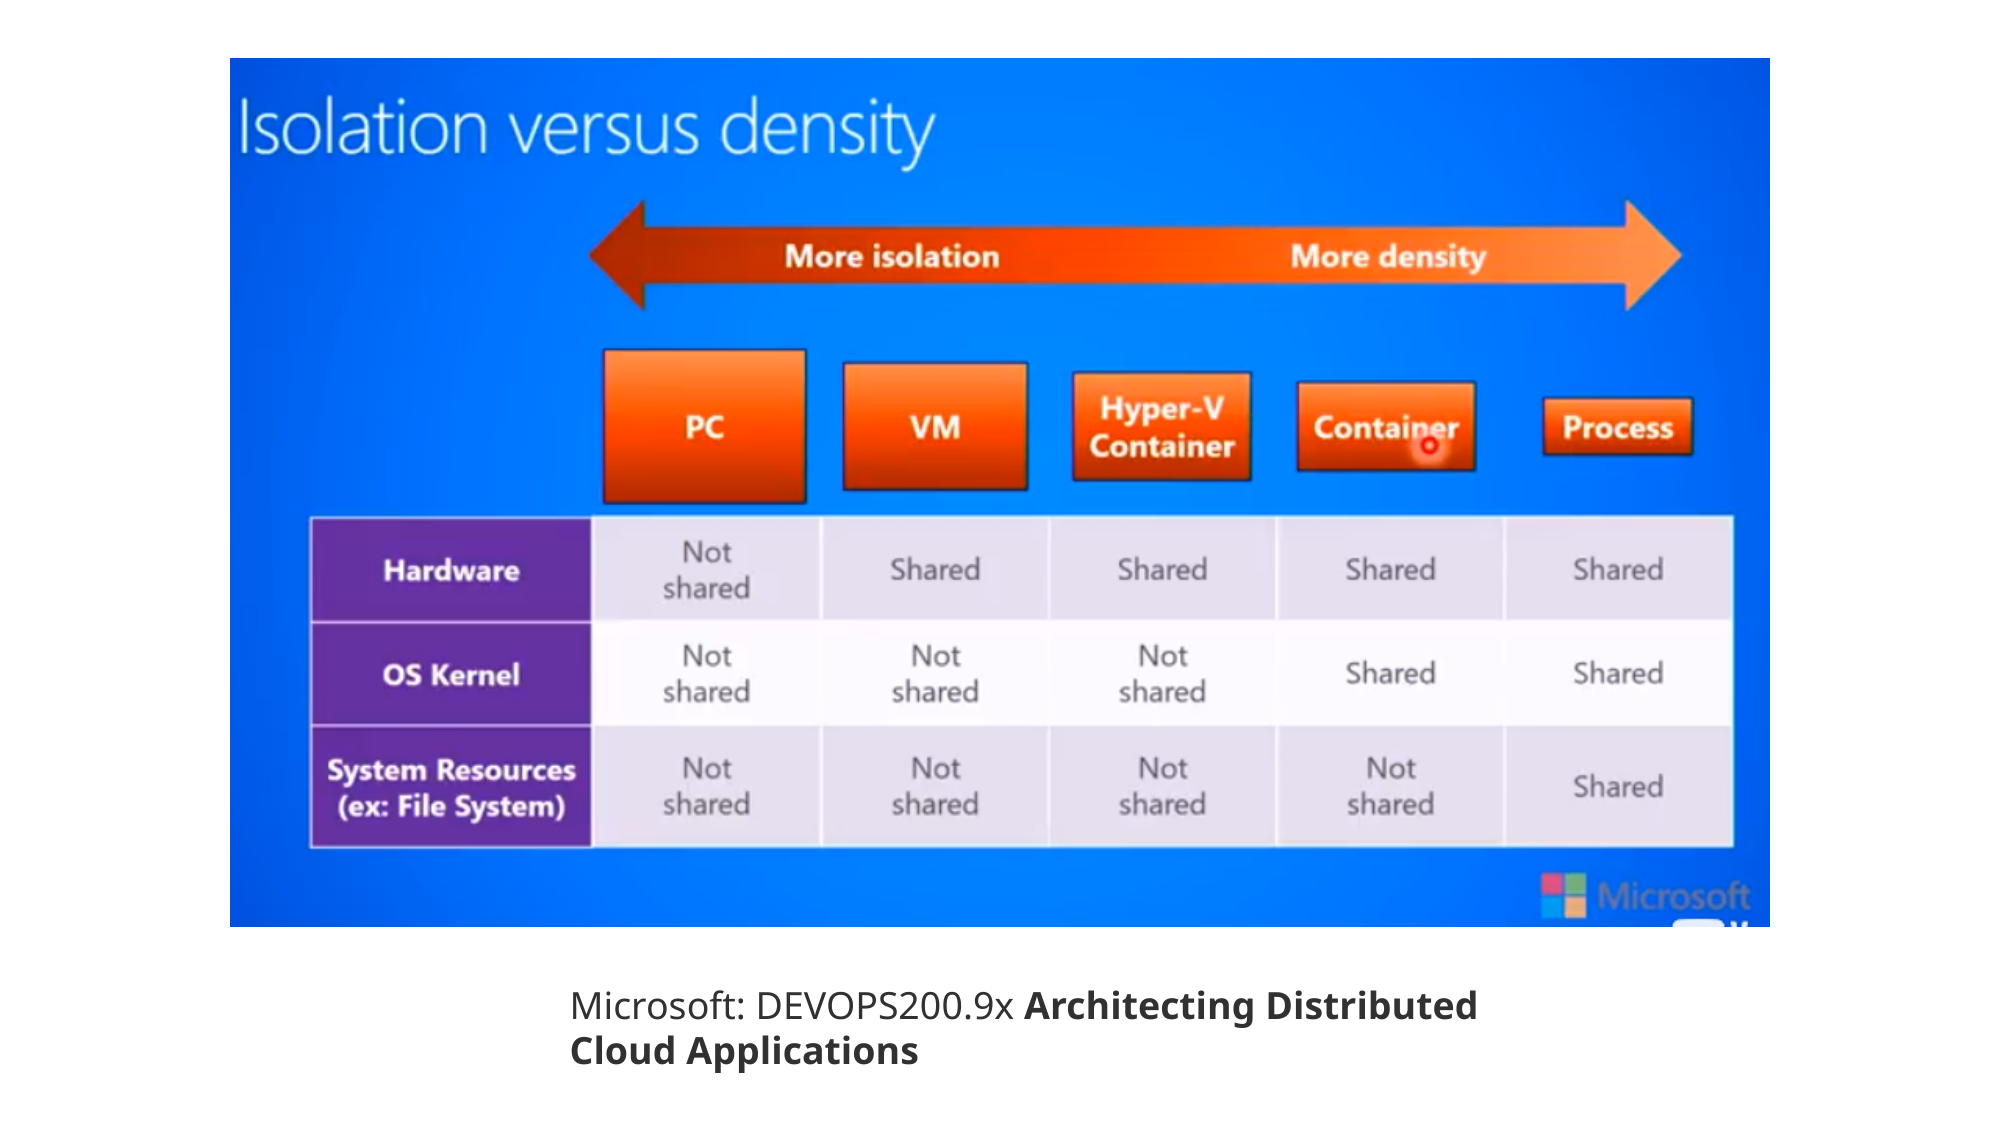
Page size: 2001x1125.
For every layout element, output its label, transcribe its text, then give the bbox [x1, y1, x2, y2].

text_box Microsoft: DEVOPS200.9x Architecting Distributed Cloud Applications [554, 974, 1555, 1080]
picture [230, 58, 1770, 927]
